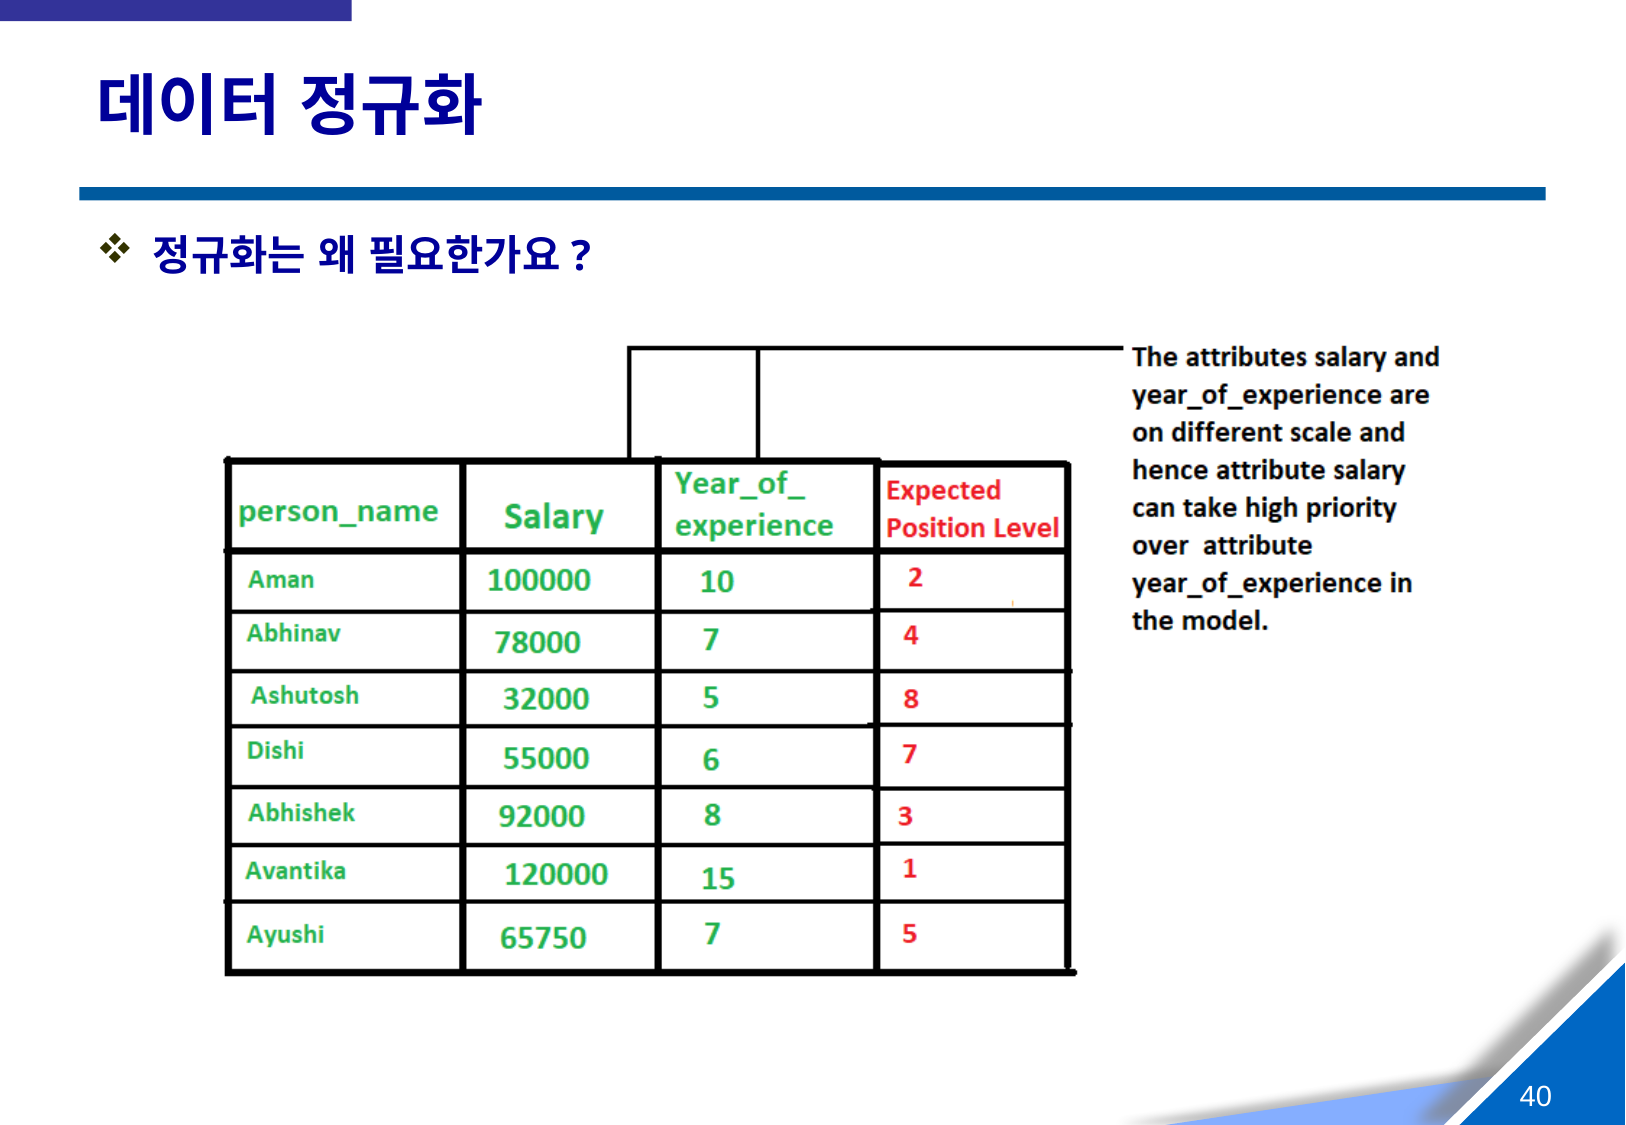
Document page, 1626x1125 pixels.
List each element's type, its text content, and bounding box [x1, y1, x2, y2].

list 정규화는 왜 필요한가요? [81, 196, 1544, 1071]
title 데이터 정규화 [81, 45, 1544, 161]
picture [170, 278, 1455, 988]
